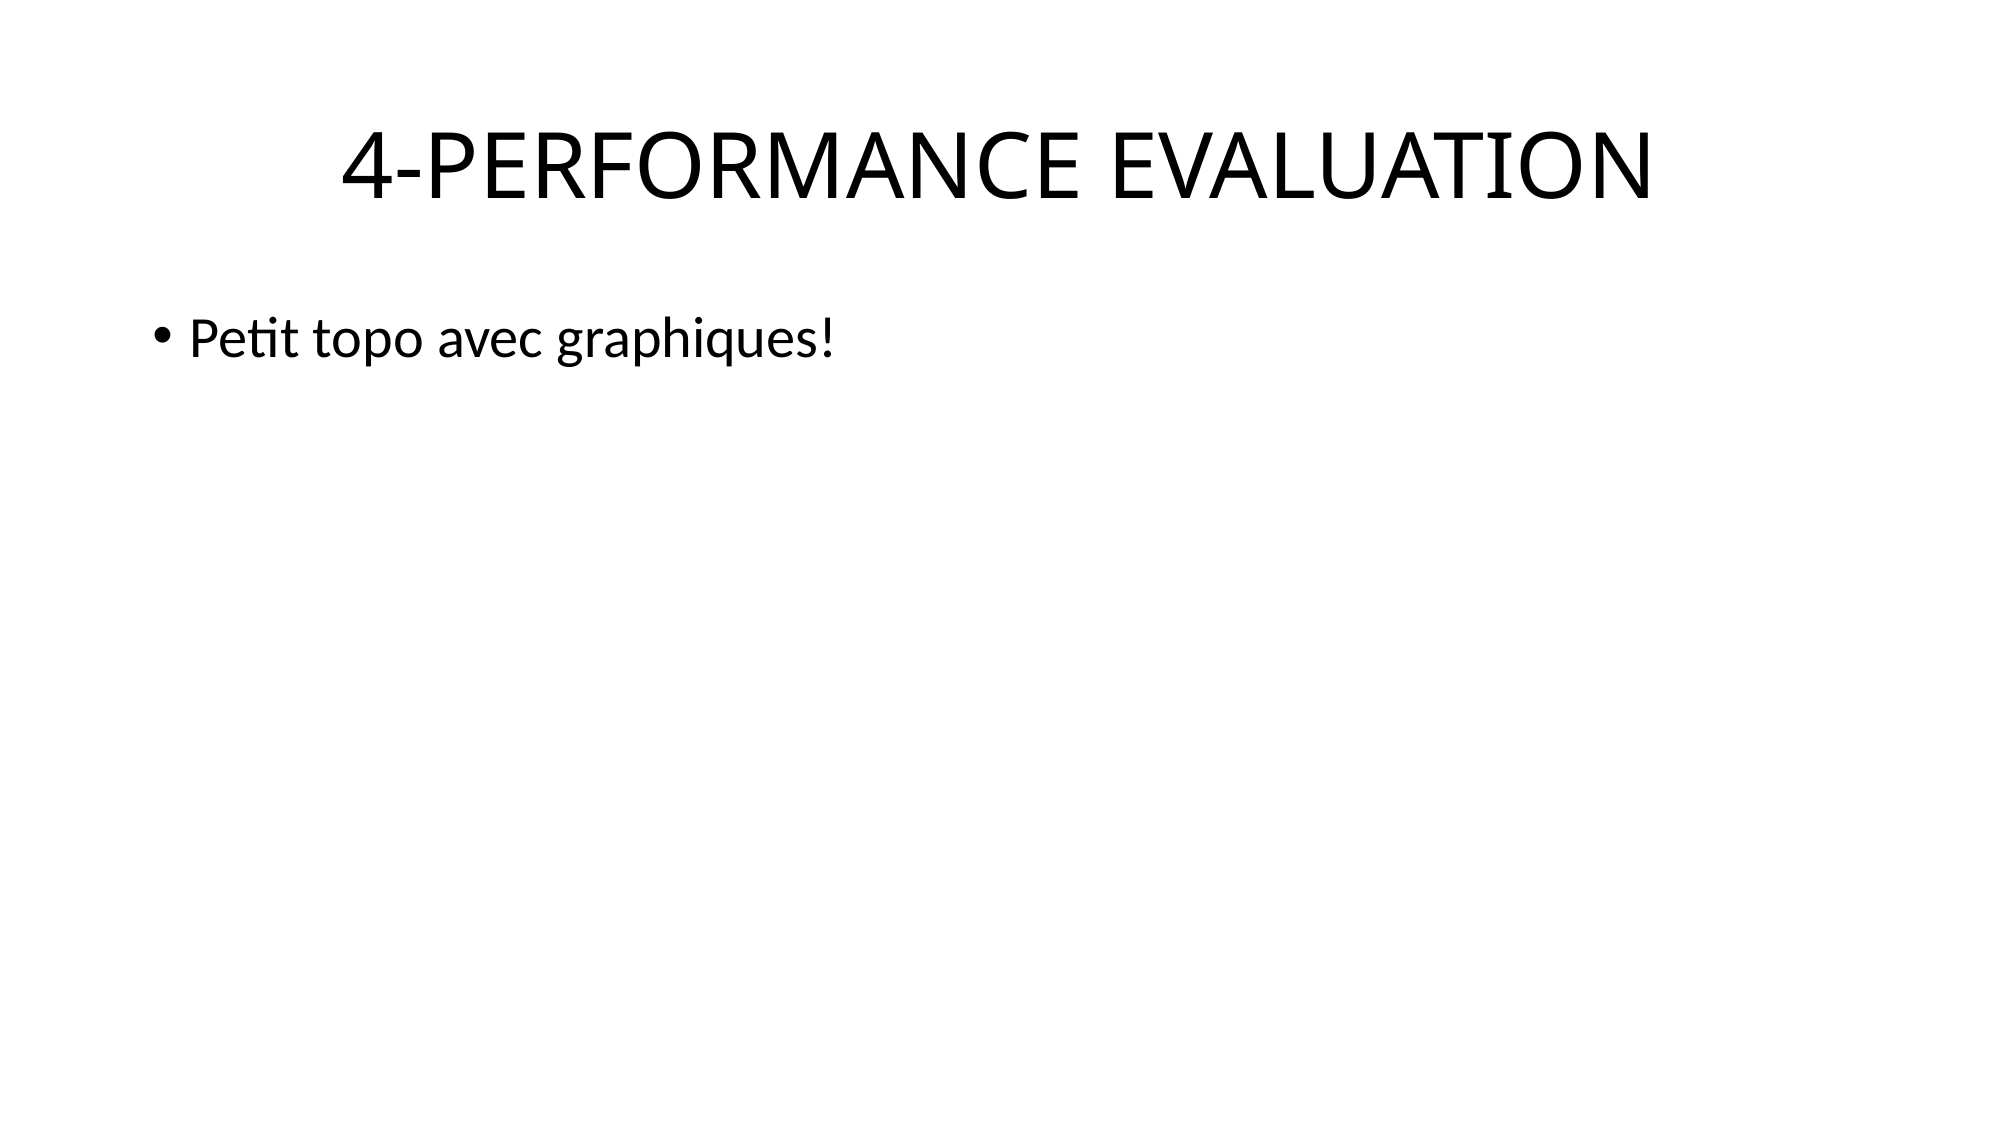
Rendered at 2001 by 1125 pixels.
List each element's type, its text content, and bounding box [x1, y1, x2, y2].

list Petit topo avec graphiques! [137, 299, 1863, 1014]
title 4-PERFORMANCE EVALUATION [137, 59, 1863, 278]
